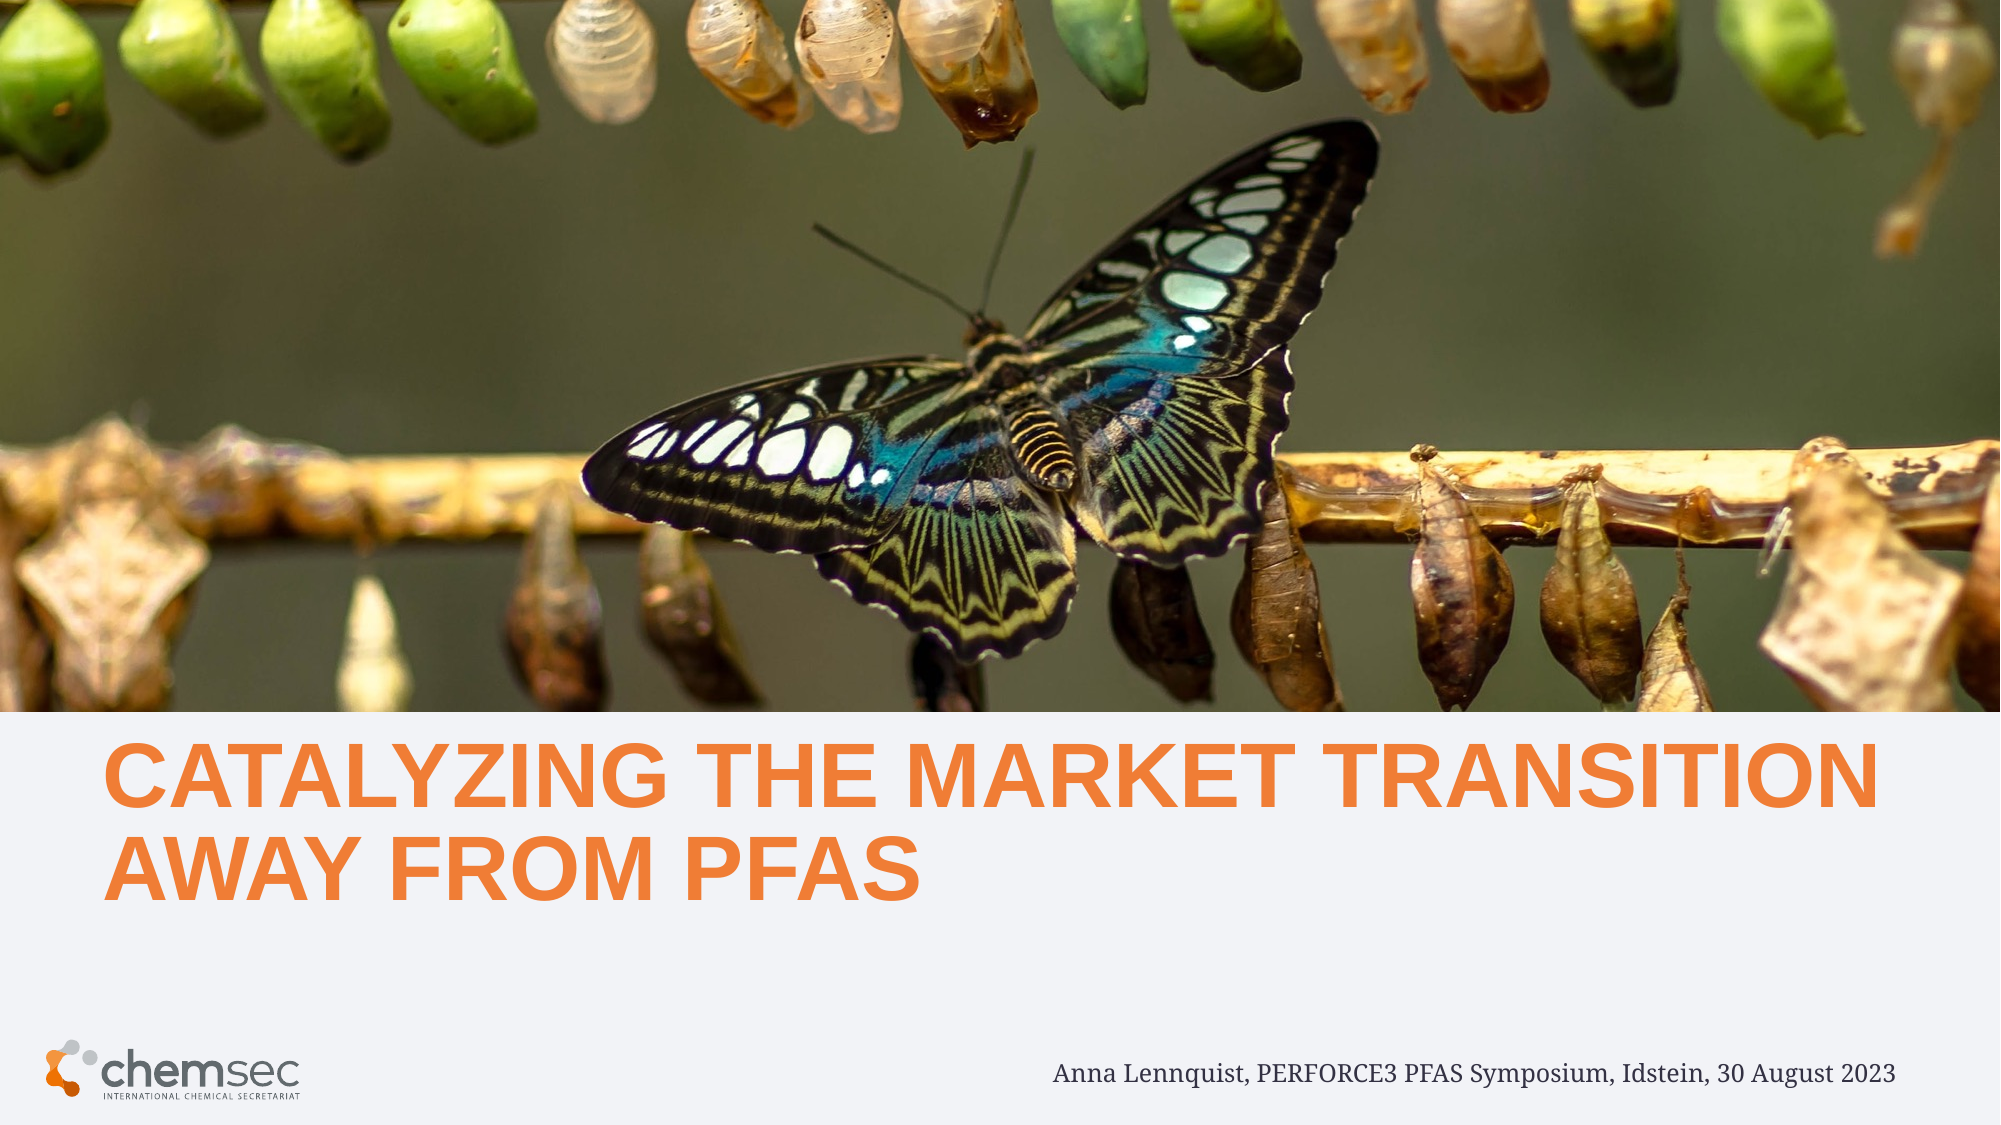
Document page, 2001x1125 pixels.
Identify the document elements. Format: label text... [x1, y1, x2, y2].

picture [0, 0, 2000, 713]
title CATAlyzing the market transition away from Pfas [102, 742, 1965, 920]
list Anna Lennquist, PERFORCE3 PFAS Symposium, Idstein, 30 August 2023 [867, 1050, 1898, 1096]
